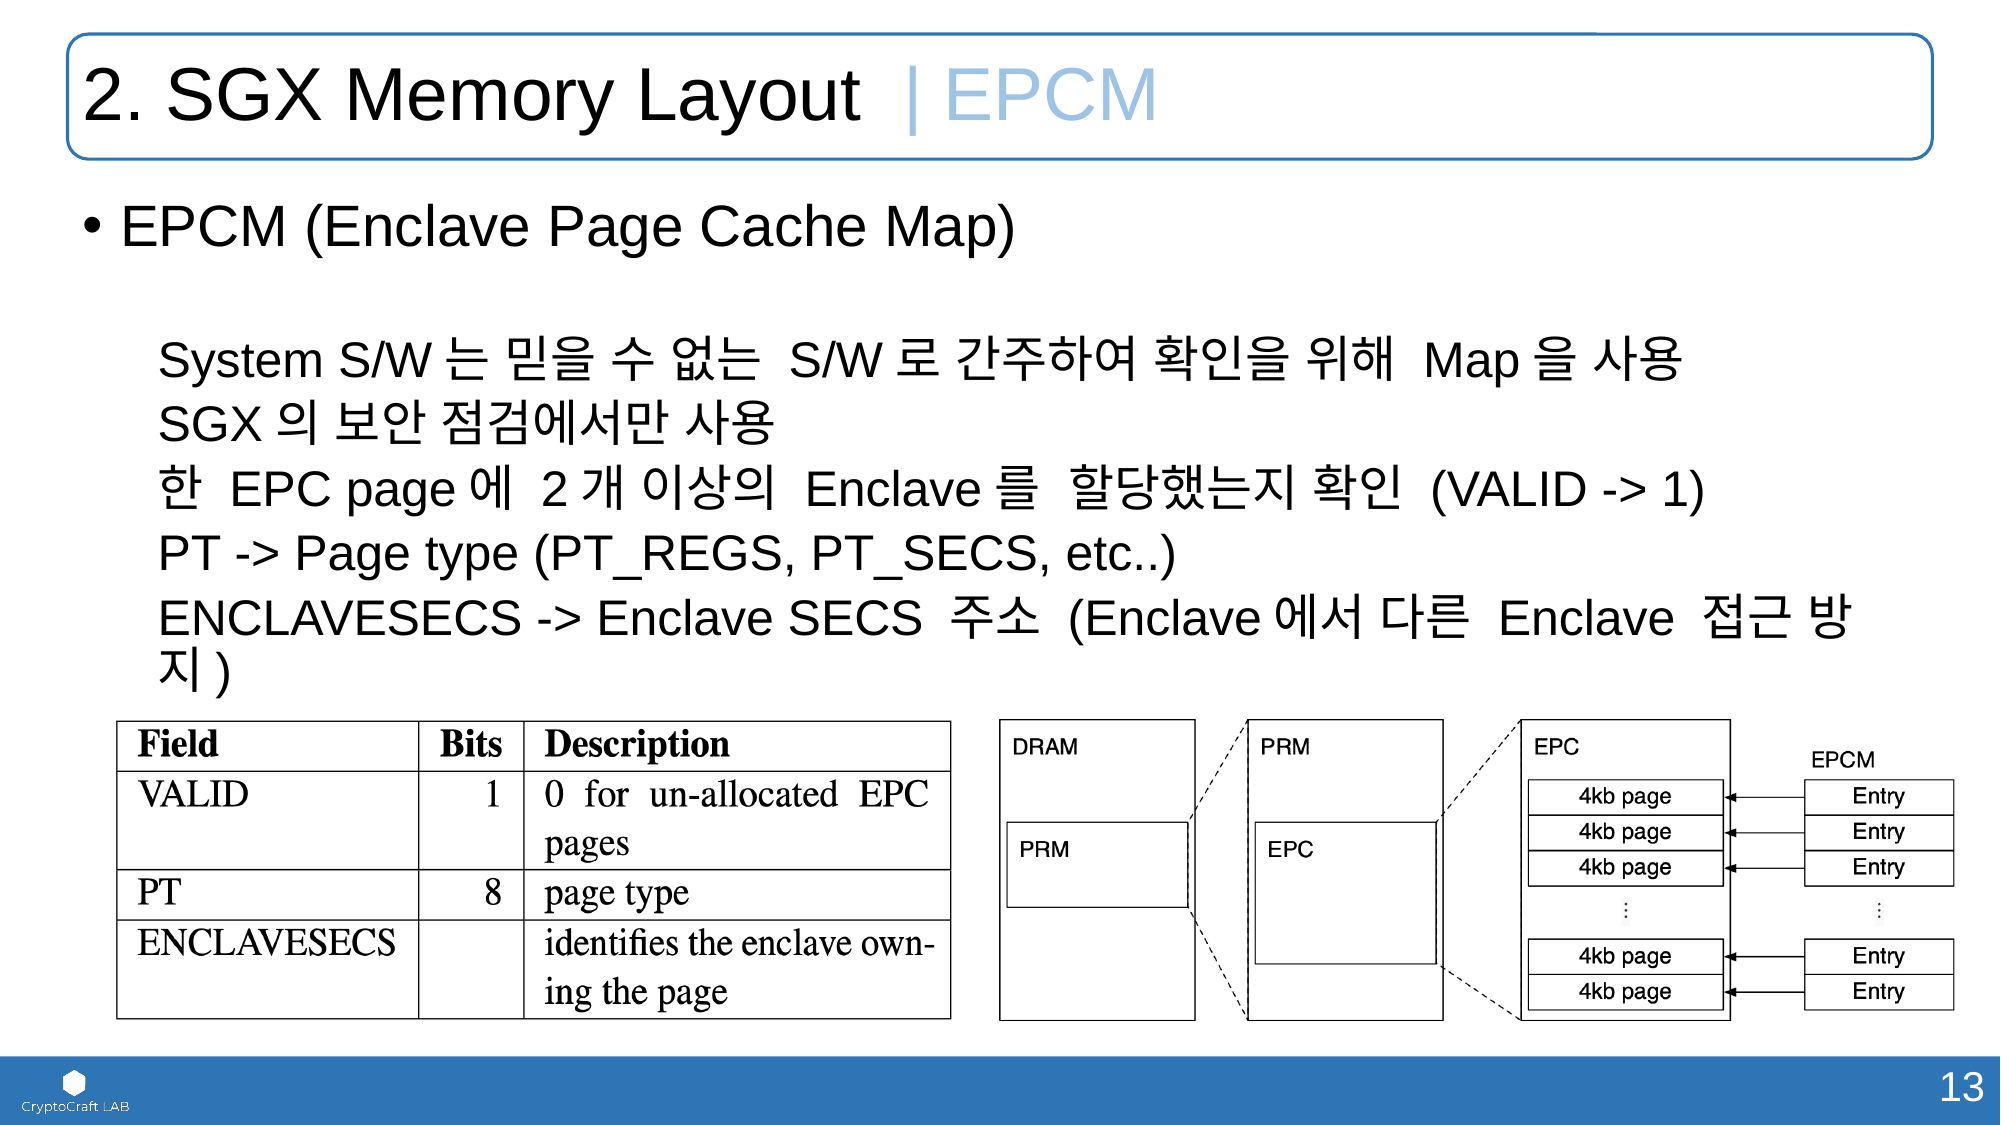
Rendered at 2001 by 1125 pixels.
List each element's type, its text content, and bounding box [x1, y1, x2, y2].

picture [999, 719, 1959, 1022]
list EPCM (Enclave Page Cache Map) System S/W는 믿을 수 없는 S/W로 간주하여 확인을 위해 Map을 사용 SGX의 보안 점검에서만 사용 한 EPC page에 2개 이상의 Enclave를 할당했는지 확인 (VALID -> 1) PT -> Page type (PT_REGS, PT_SECS, etc..) ENCLAVESECS -> Enclave SECS 주소 (Enclave에서 다른 Enclave 접근 방지) [67, 189, 1933, 1019]
picture [13, 1061, 138, 1123]
picture [114, 719, 953, 1022]
title 2. SGX Memory Layout | EPCM [67, 34, 1933, 160]
